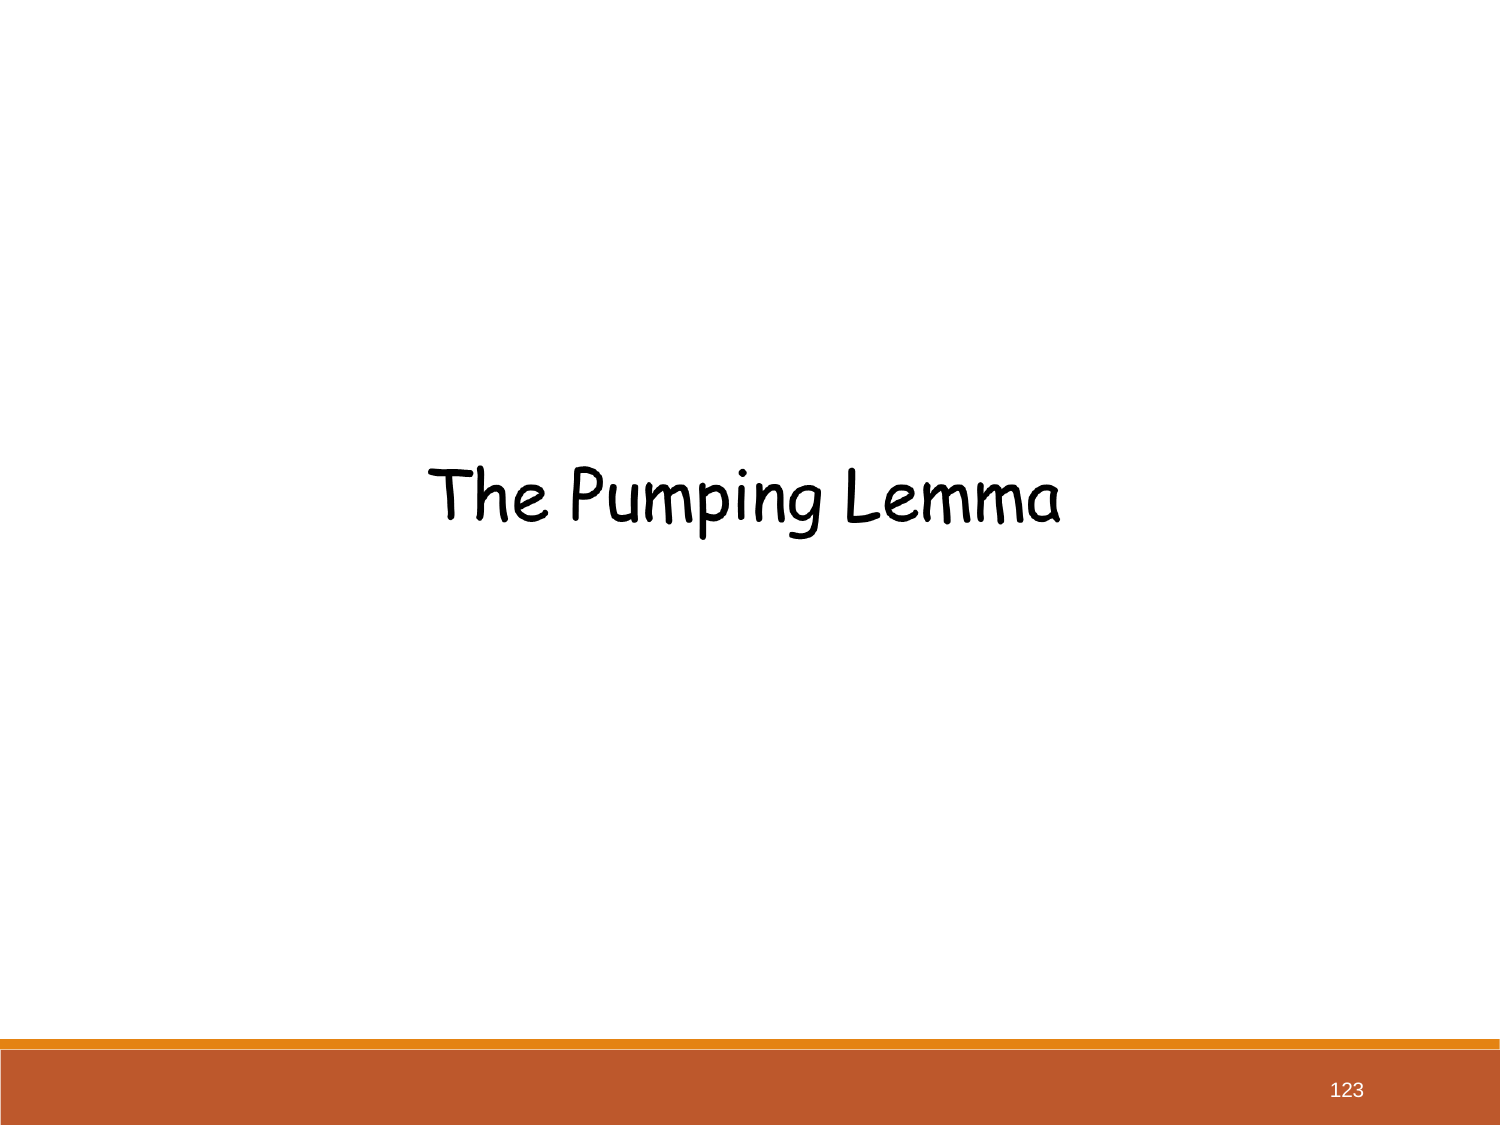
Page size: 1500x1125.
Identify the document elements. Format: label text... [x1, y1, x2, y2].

picture [264, 424, 1222, 579]
text_box 123 [1217, 1059, 1380, 1120]
